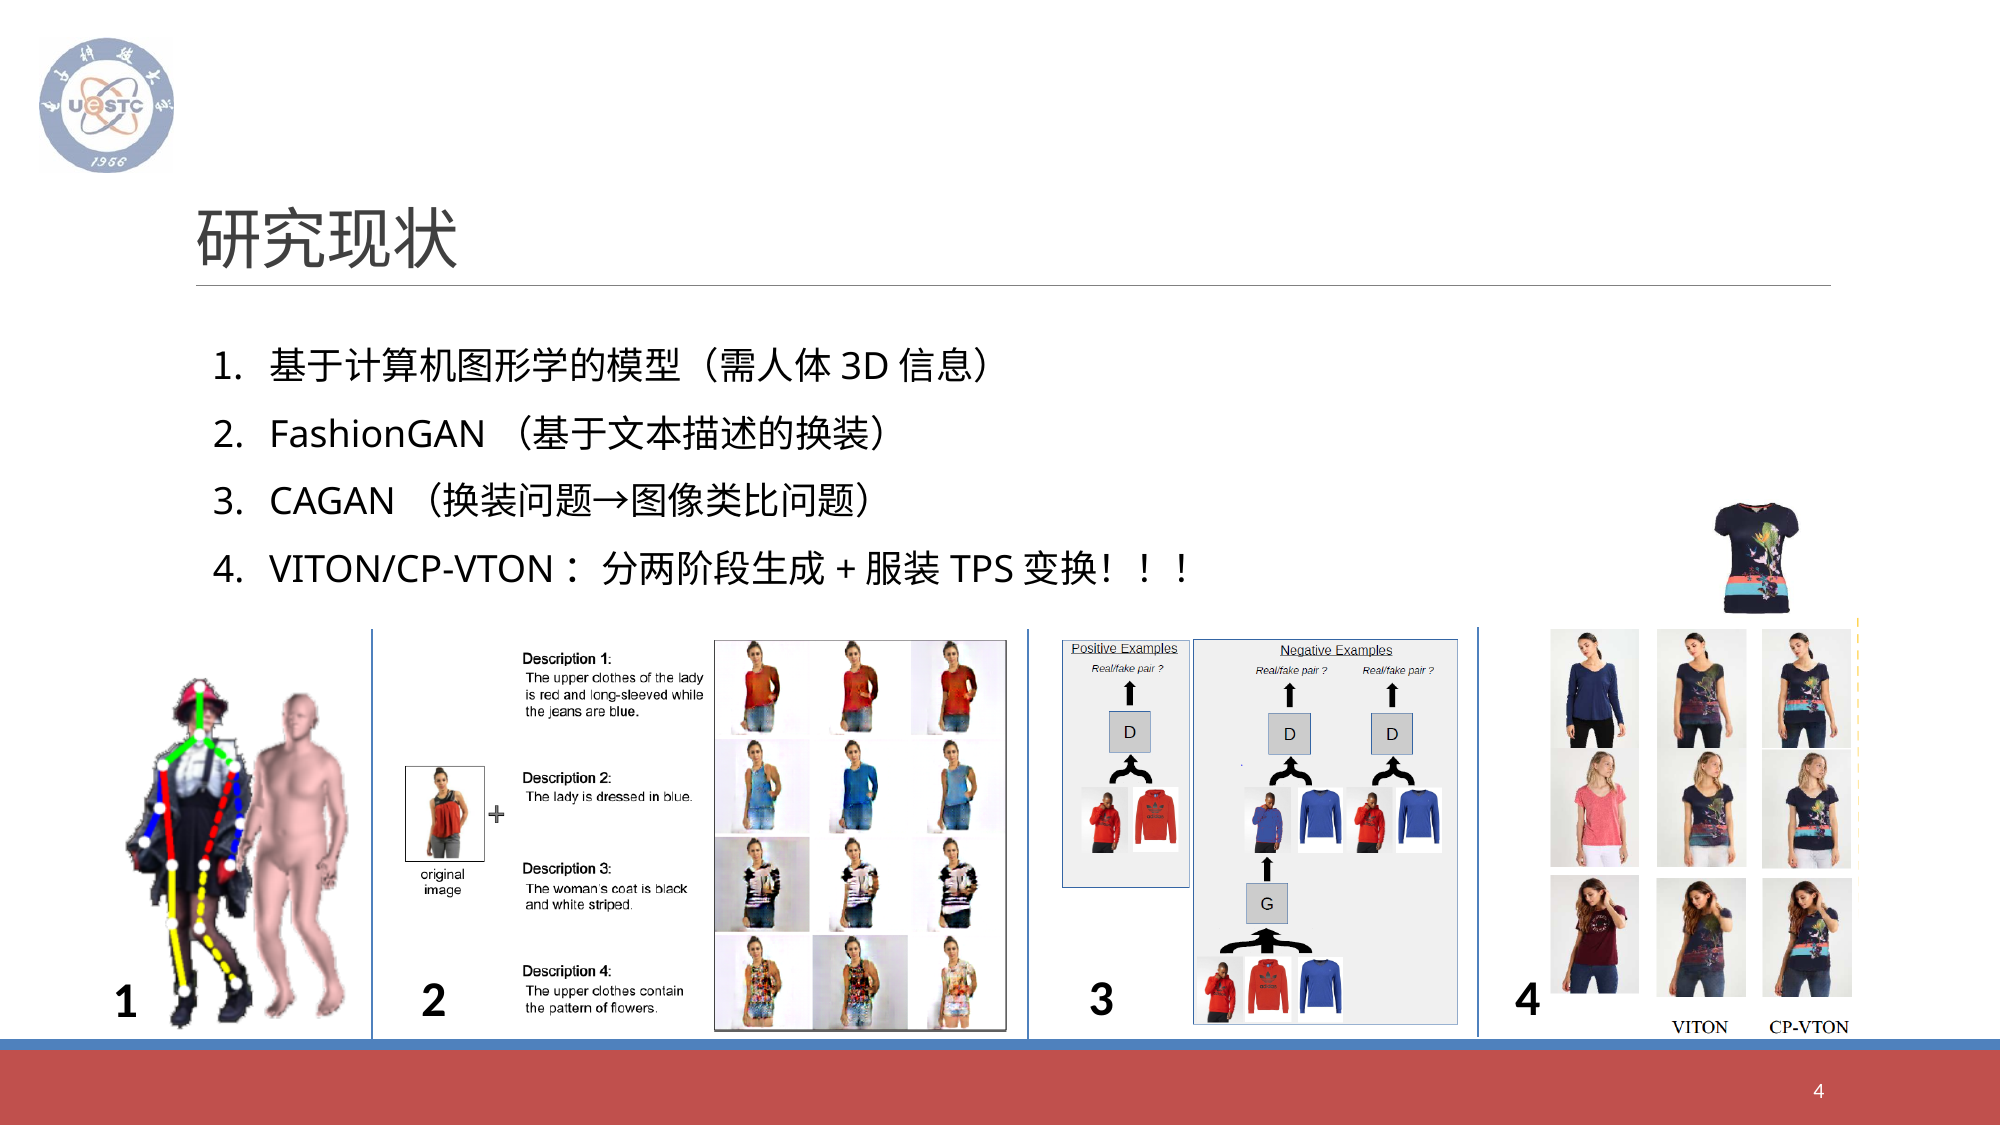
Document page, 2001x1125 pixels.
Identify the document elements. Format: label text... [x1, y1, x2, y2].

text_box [1054, 632, 1467, 1035]
title 研究现状 [180, 156, 1830, 285]
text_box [1499, 488, 1859, 1038]
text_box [93, 668, 368, 1037]
text_box 基于计算机图形学的模型（需人体3D信息） FashionGAN（基于文本描述的换装） CAGAN（换装问题→图像类比问题） VITON/CP-VTON：分两阶段生成+服装TPS变换！！！ [198, 312, 1226, 597]
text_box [374, 624, 1017, 1037]
picture [38, 36, 175, 174]
slide_number 4 [1624, 1059, 1840, 1120]
